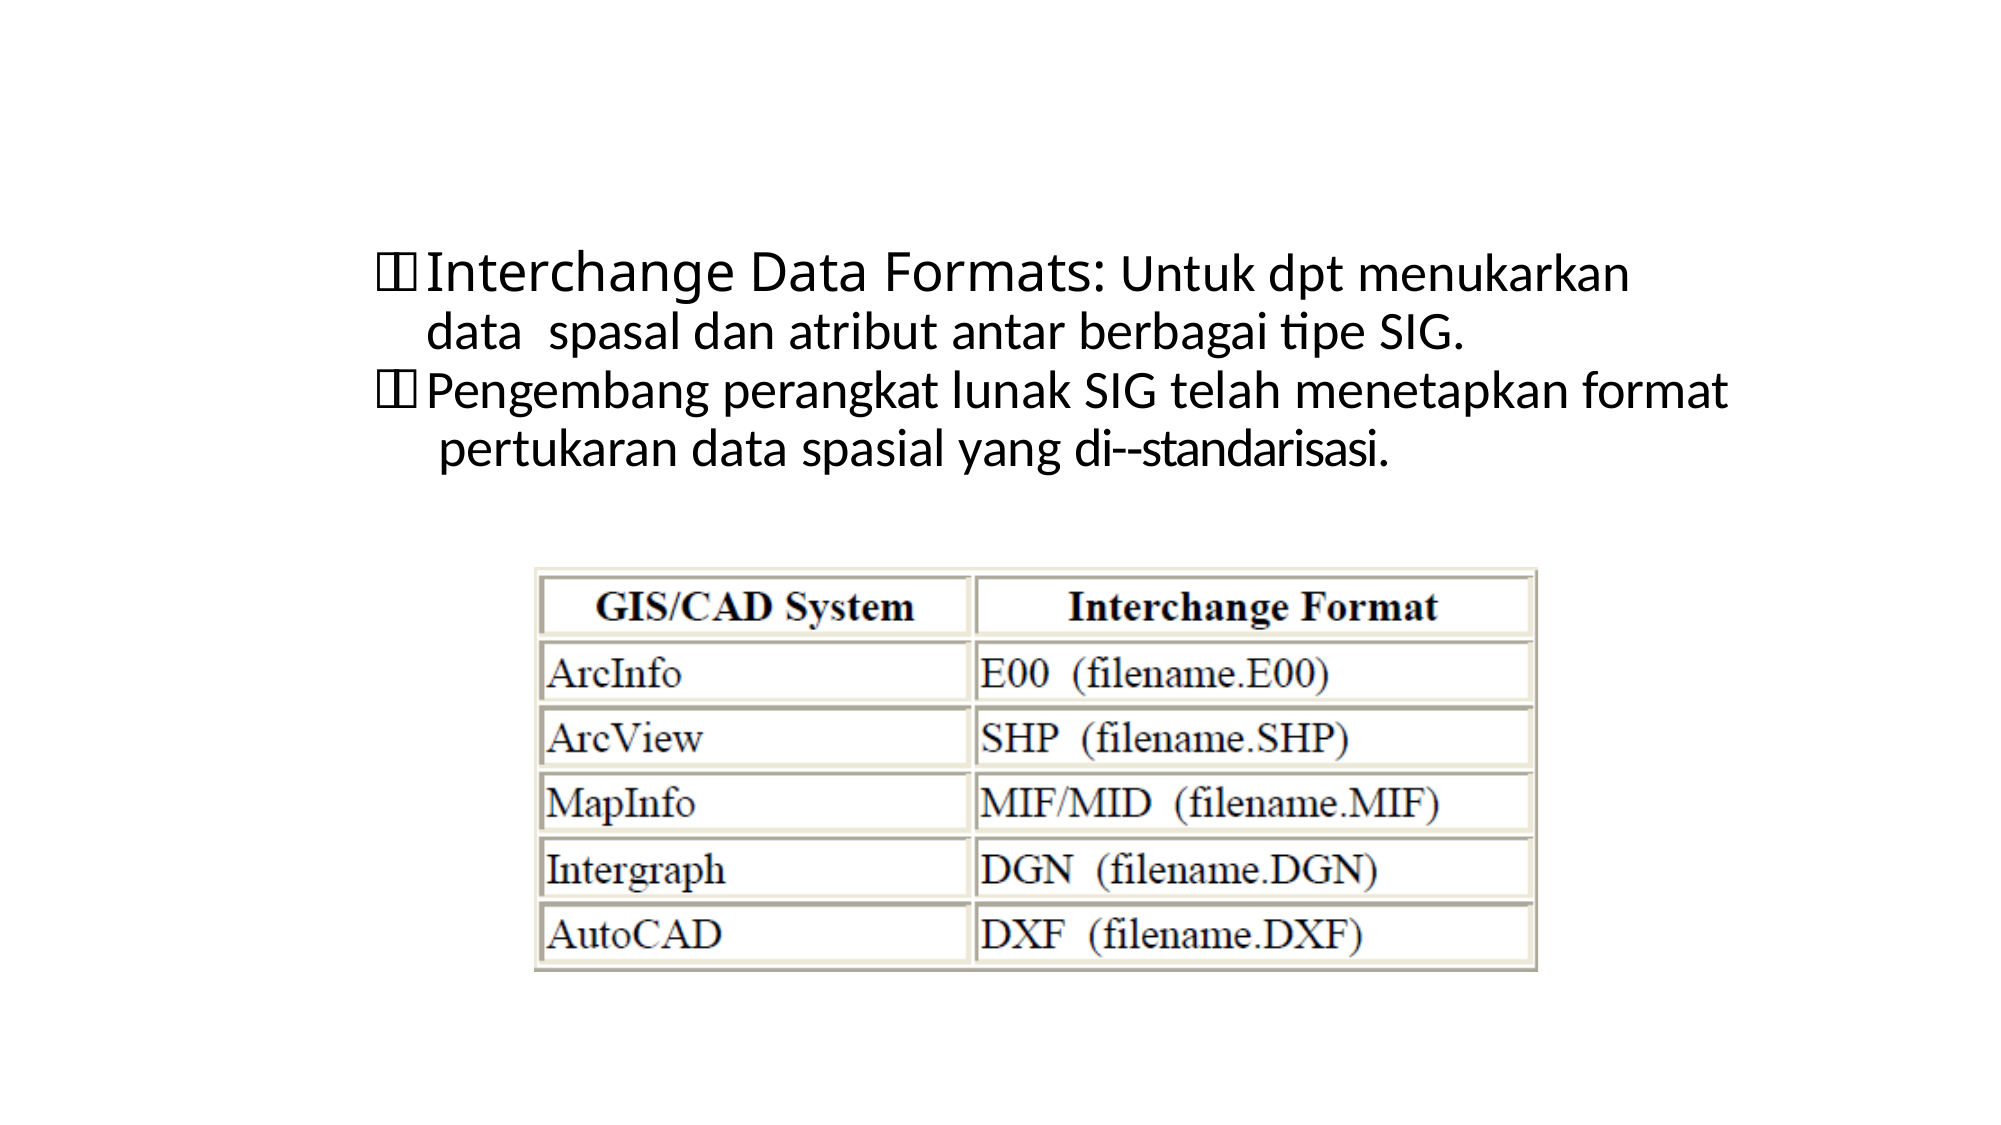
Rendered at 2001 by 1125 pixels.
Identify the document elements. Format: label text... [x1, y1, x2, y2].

title  Interchange Data Formats: Untuk dpt menukarkan data spasal dan atribut antar berbagai tipe SIG.  Pengembang perangkat lunak SIG telah menetapkan format pertukaran data spasial yang di-­‐standarisasi. [370, 234, 1737, 478]
text_box [534, 567, 1539, 972]
